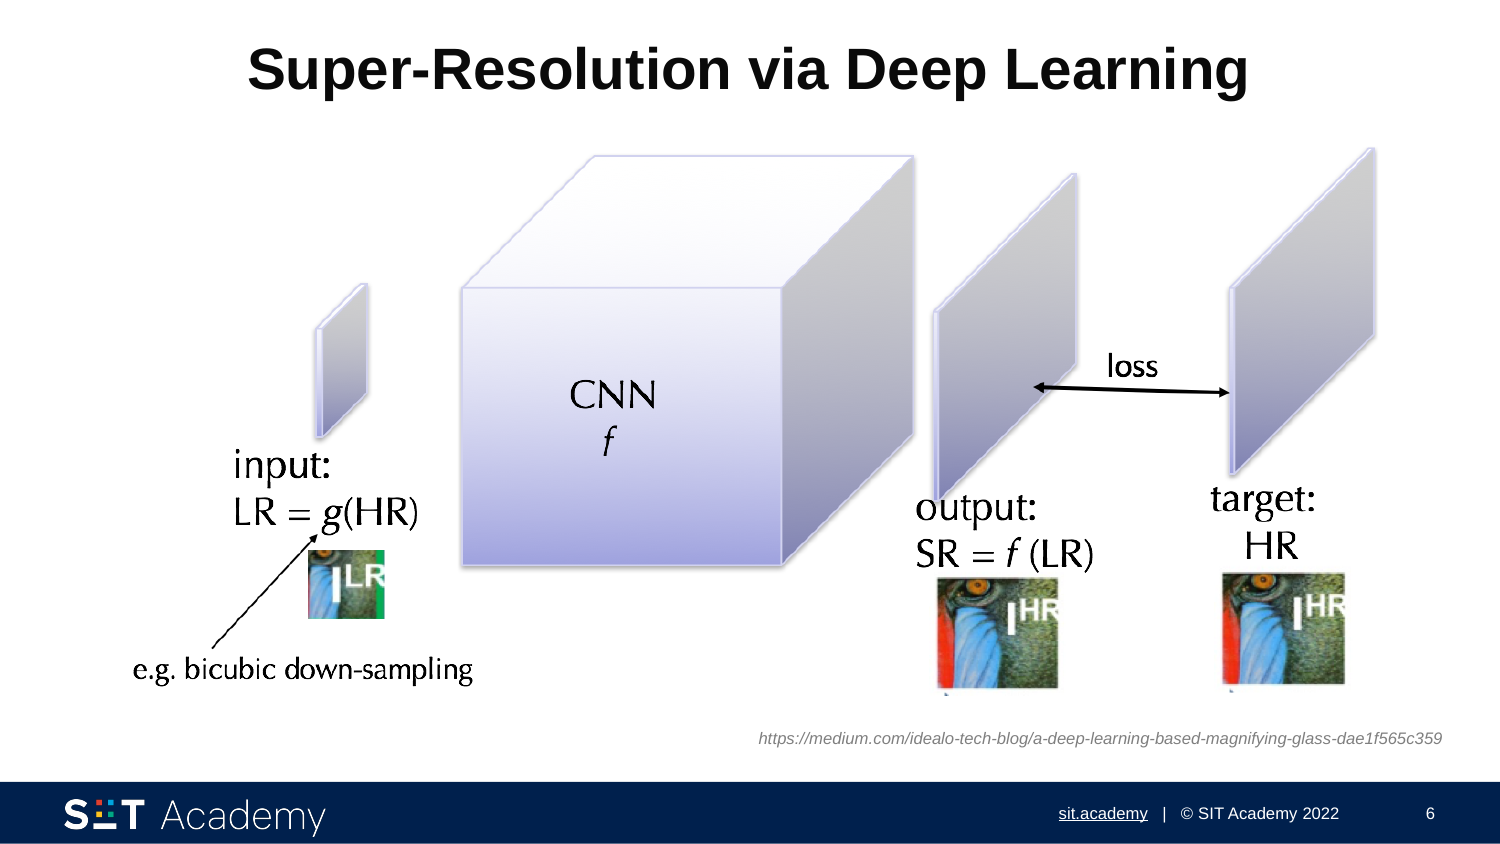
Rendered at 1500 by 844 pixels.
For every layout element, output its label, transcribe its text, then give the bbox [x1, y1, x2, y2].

text_box https://medium.com/idealo-tech-blog/a-deep-learning-based-magnifying-glass-dae1f565c359 [743, 719, 1470, 755]
title Super-Resolution via Deep Learning [62, 38, 1436, 110]
picture [110, 126, 1388, 703]
picture [64, 799, 326, 837]
